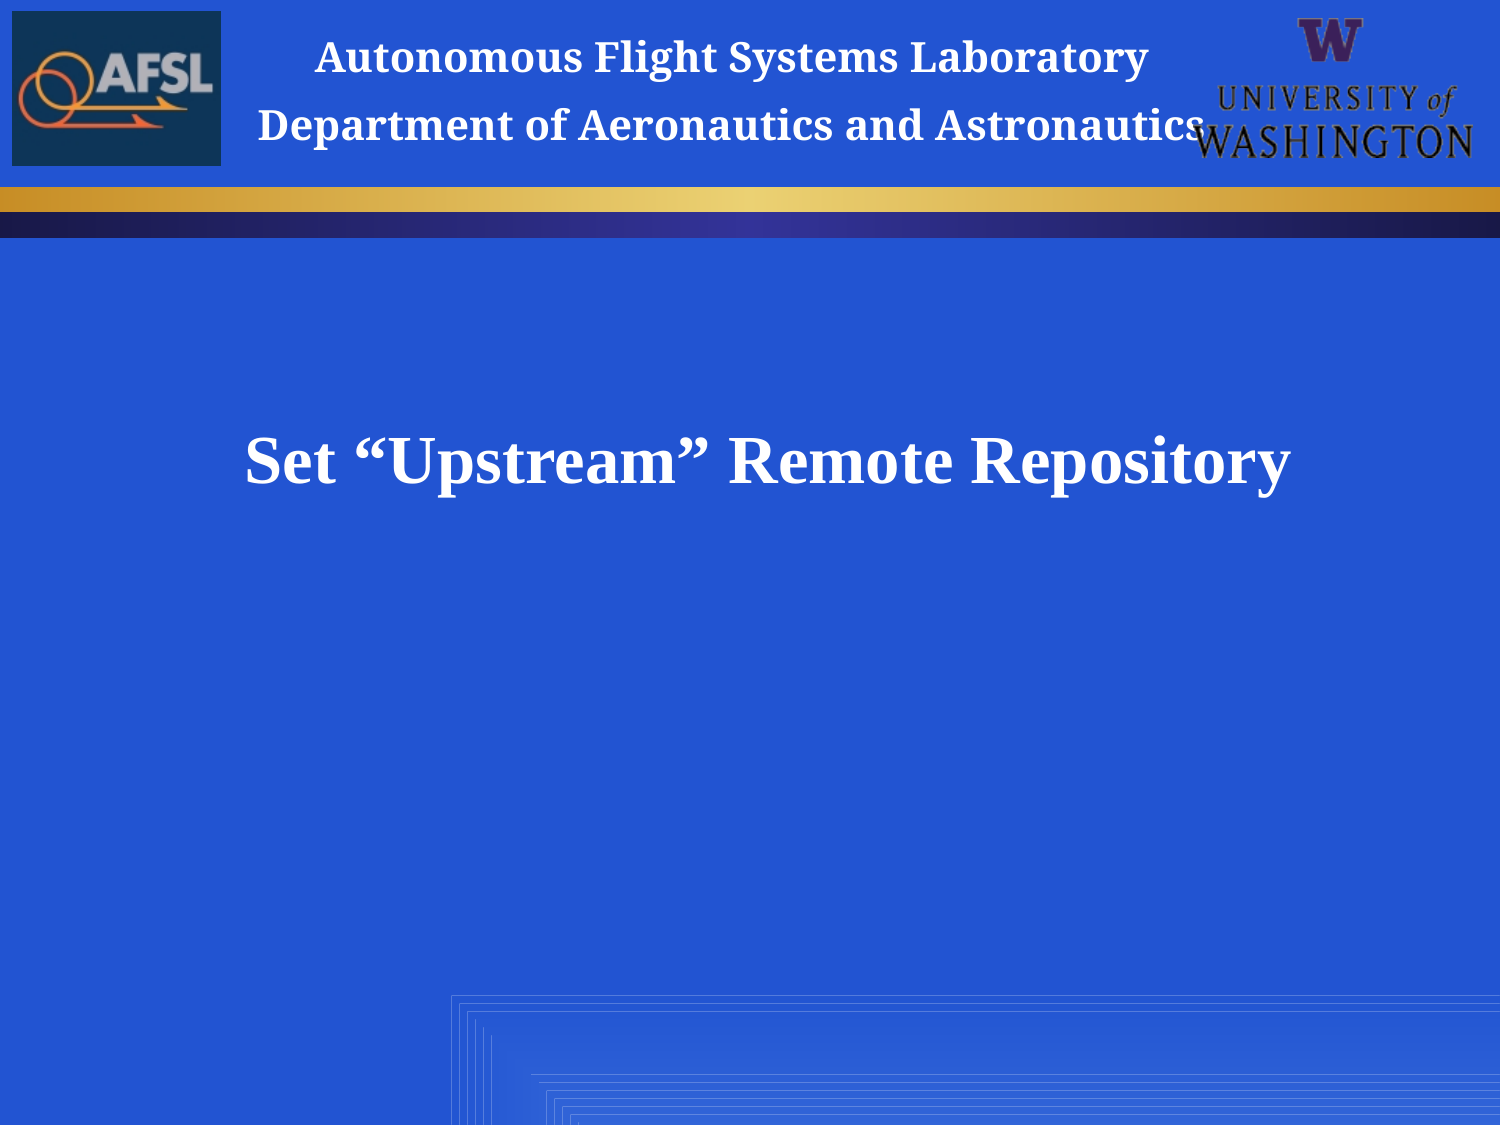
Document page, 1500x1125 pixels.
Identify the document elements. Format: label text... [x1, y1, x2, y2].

title Set “Upstream” Remote Repository [112, 275, 1425, 638]
picture [12, 11, 221, 166]
picture [1193, 18, 1473, 158]
